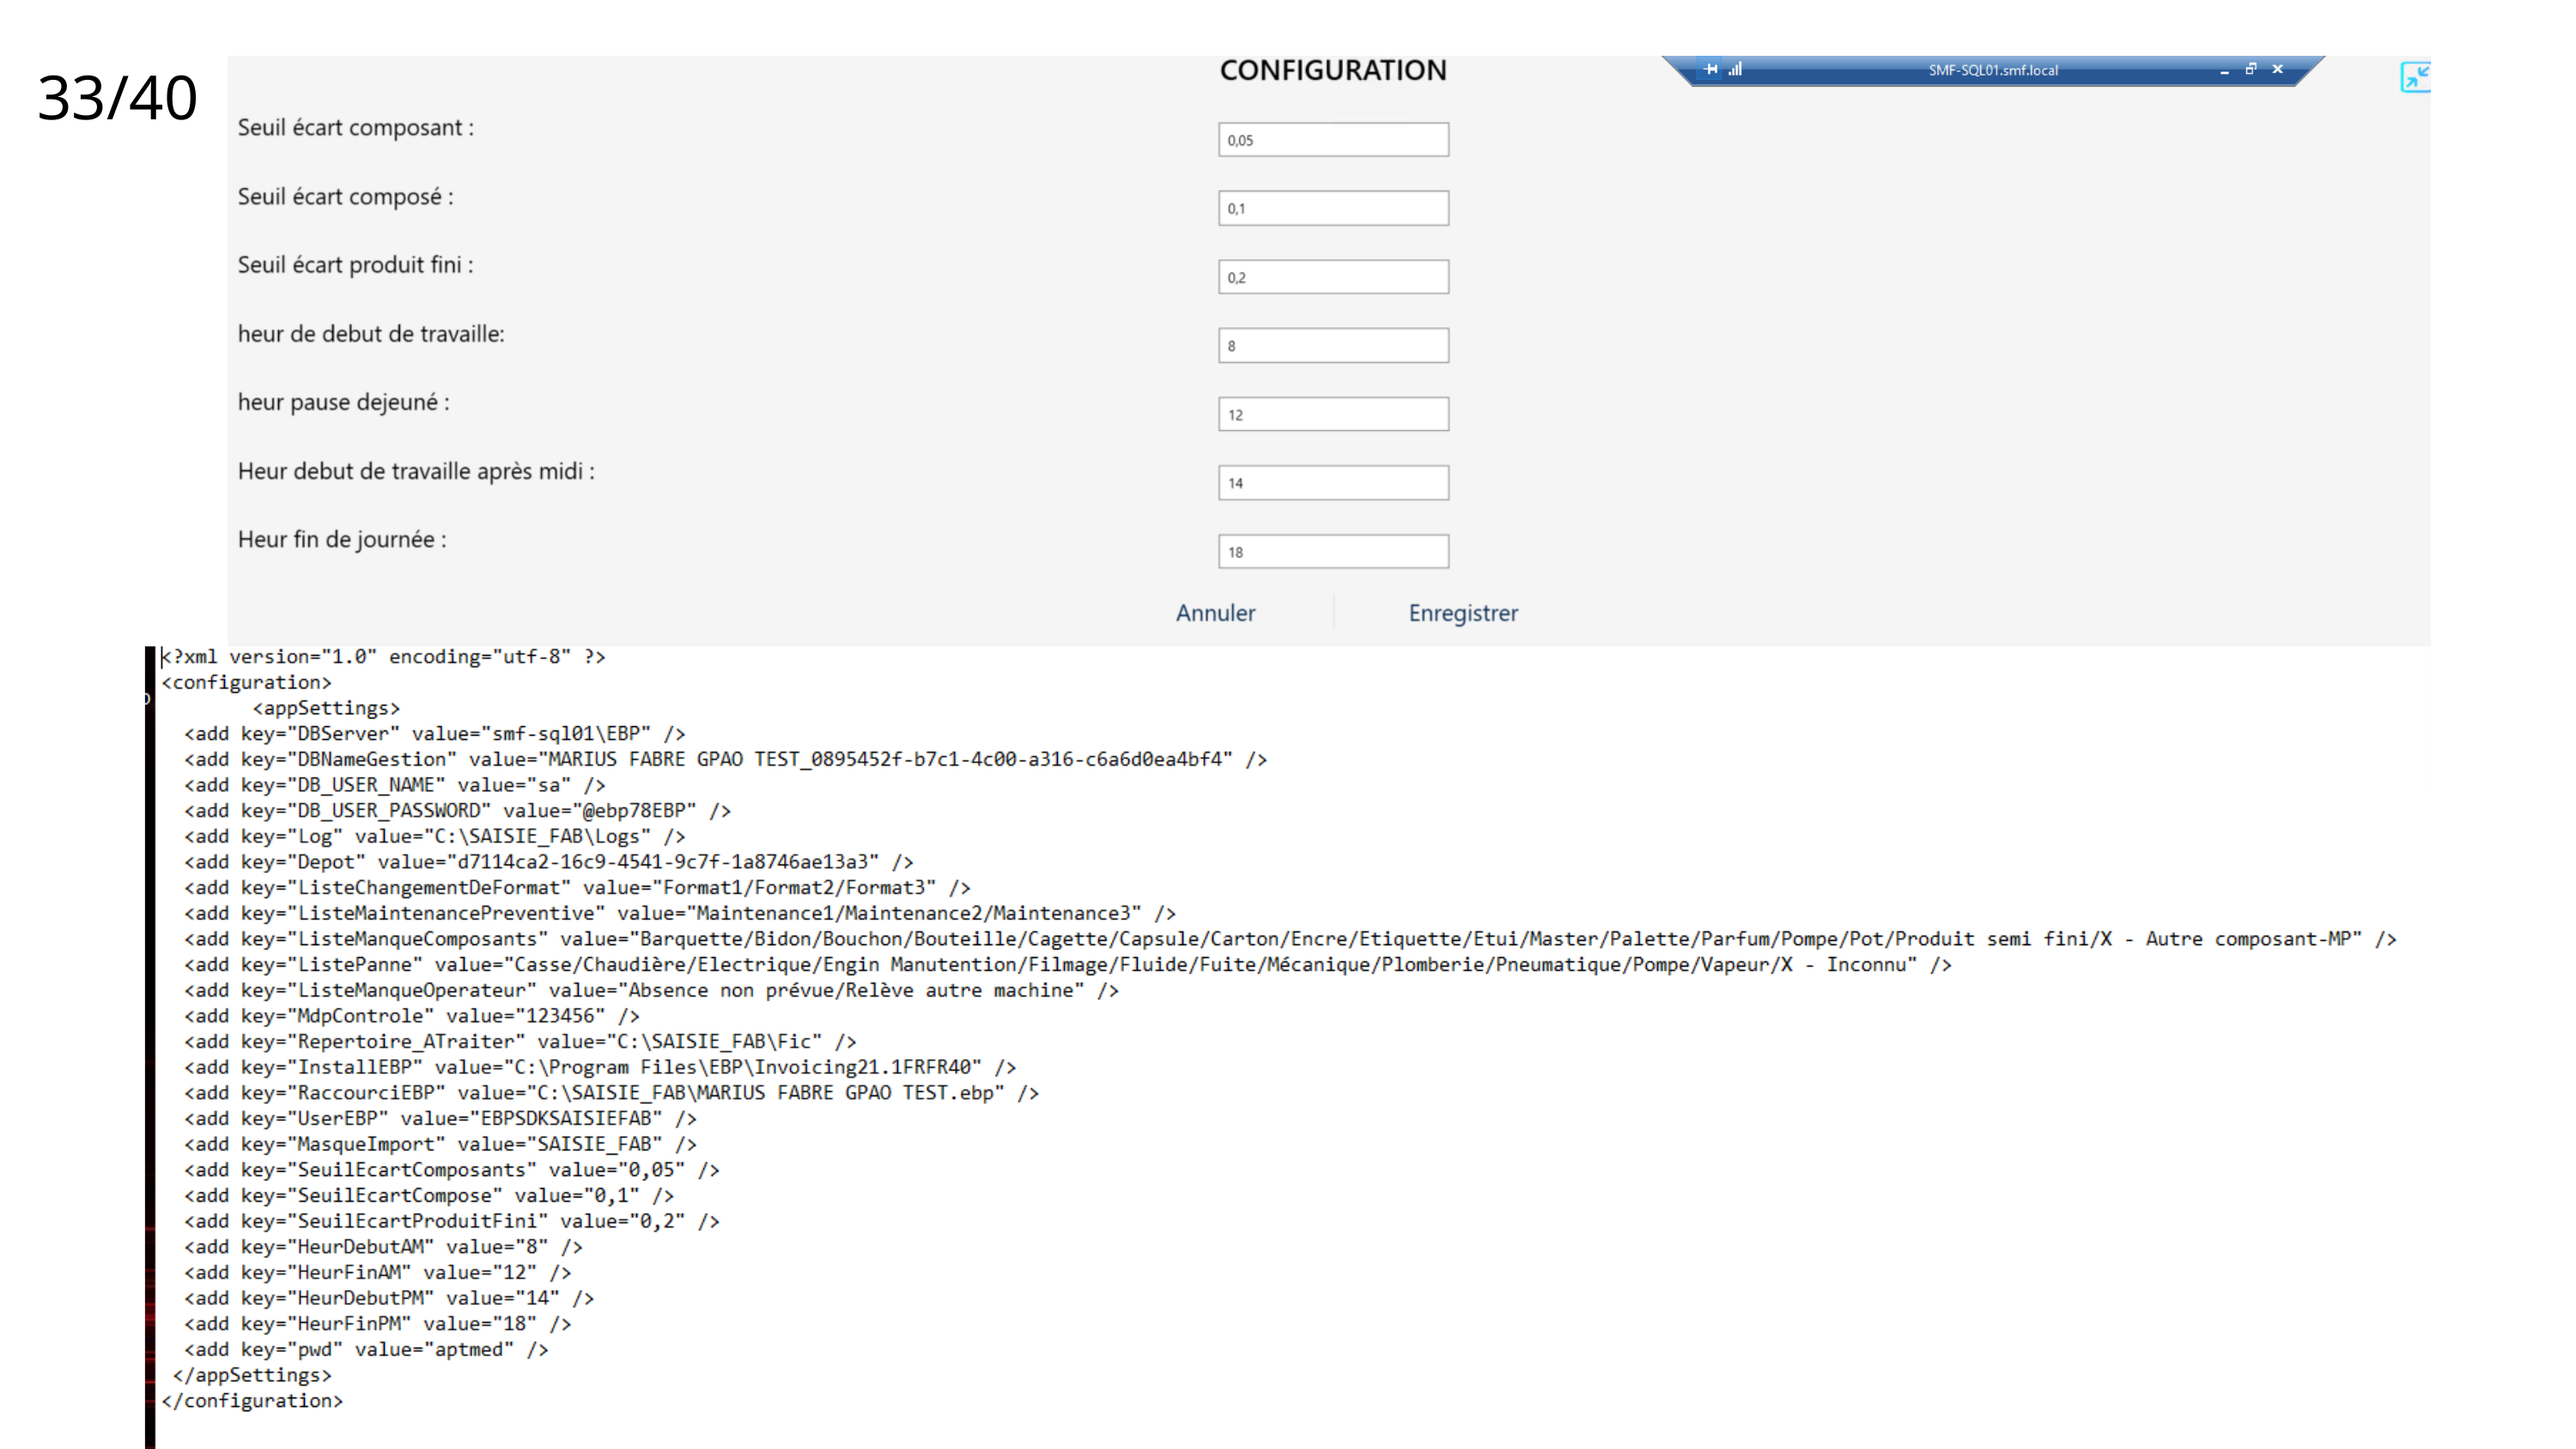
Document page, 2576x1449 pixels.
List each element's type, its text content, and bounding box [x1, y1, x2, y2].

text_box [144, 646, 2432, 1449]
text_box 33/40 [37, 46, 351, 132]
text_box [228, 56, 2432, 646]
